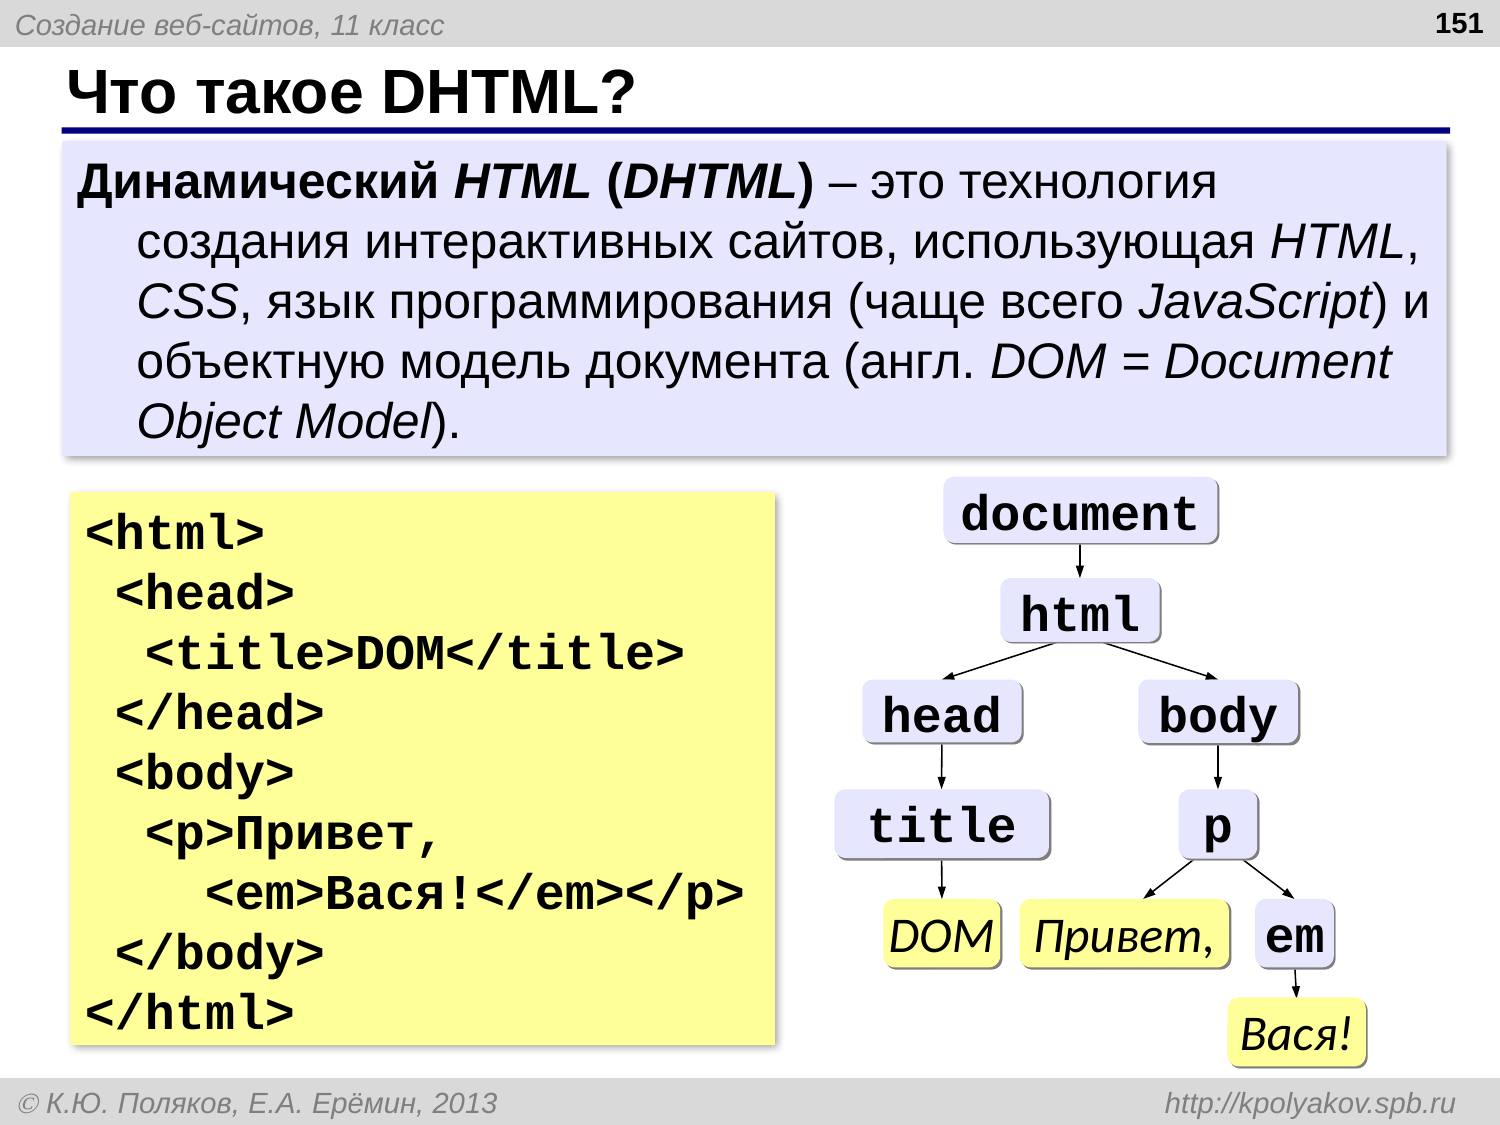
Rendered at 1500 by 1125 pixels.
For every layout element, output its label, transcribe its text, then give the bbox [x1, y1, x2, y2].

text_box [1142, 840, 1219, 900]
title Что такое DHTML? [51, 49, 1425, 127]
text_box Привет, [1019, 898, 1229, 968]
slide_number 151 [1148, 1, 1500, 75]
text_box Динамический HTML (DHTML) – это технология создания интерактивных сайтов, использующая HTML, CSS, язык программирования (чаще всего JavaScript) и объектную модель документа (англ. DOM = Document Object Model). [62, 141, 1447, 456]
text_box <html> <head> <title>DOM</title> </head> <body> <p>Привет, <em>Вася!</em></p> </body> </html> [70, 492, 775, 1046]
text_box document [943, 476, 1218, 543]
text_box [1077, 634, 1219, 680]
text_box Вася! [1227, 997, 1366, 1067]
text_box title [834, 789, 1049, 859]
text_box em [1255, 898, 1334, 968]
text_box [1220, 840, 1295, 900]
text_box html [1000, 578, 1160, 632]
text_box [941, 634, 1075, 680]
text_box p [1178, 789, 1258, 838]
text_box DOM [883, 898, 1001, 968]
text_box head [862, 679, 1022, 743]
text_box body [1138, 679, 1298, 743]
